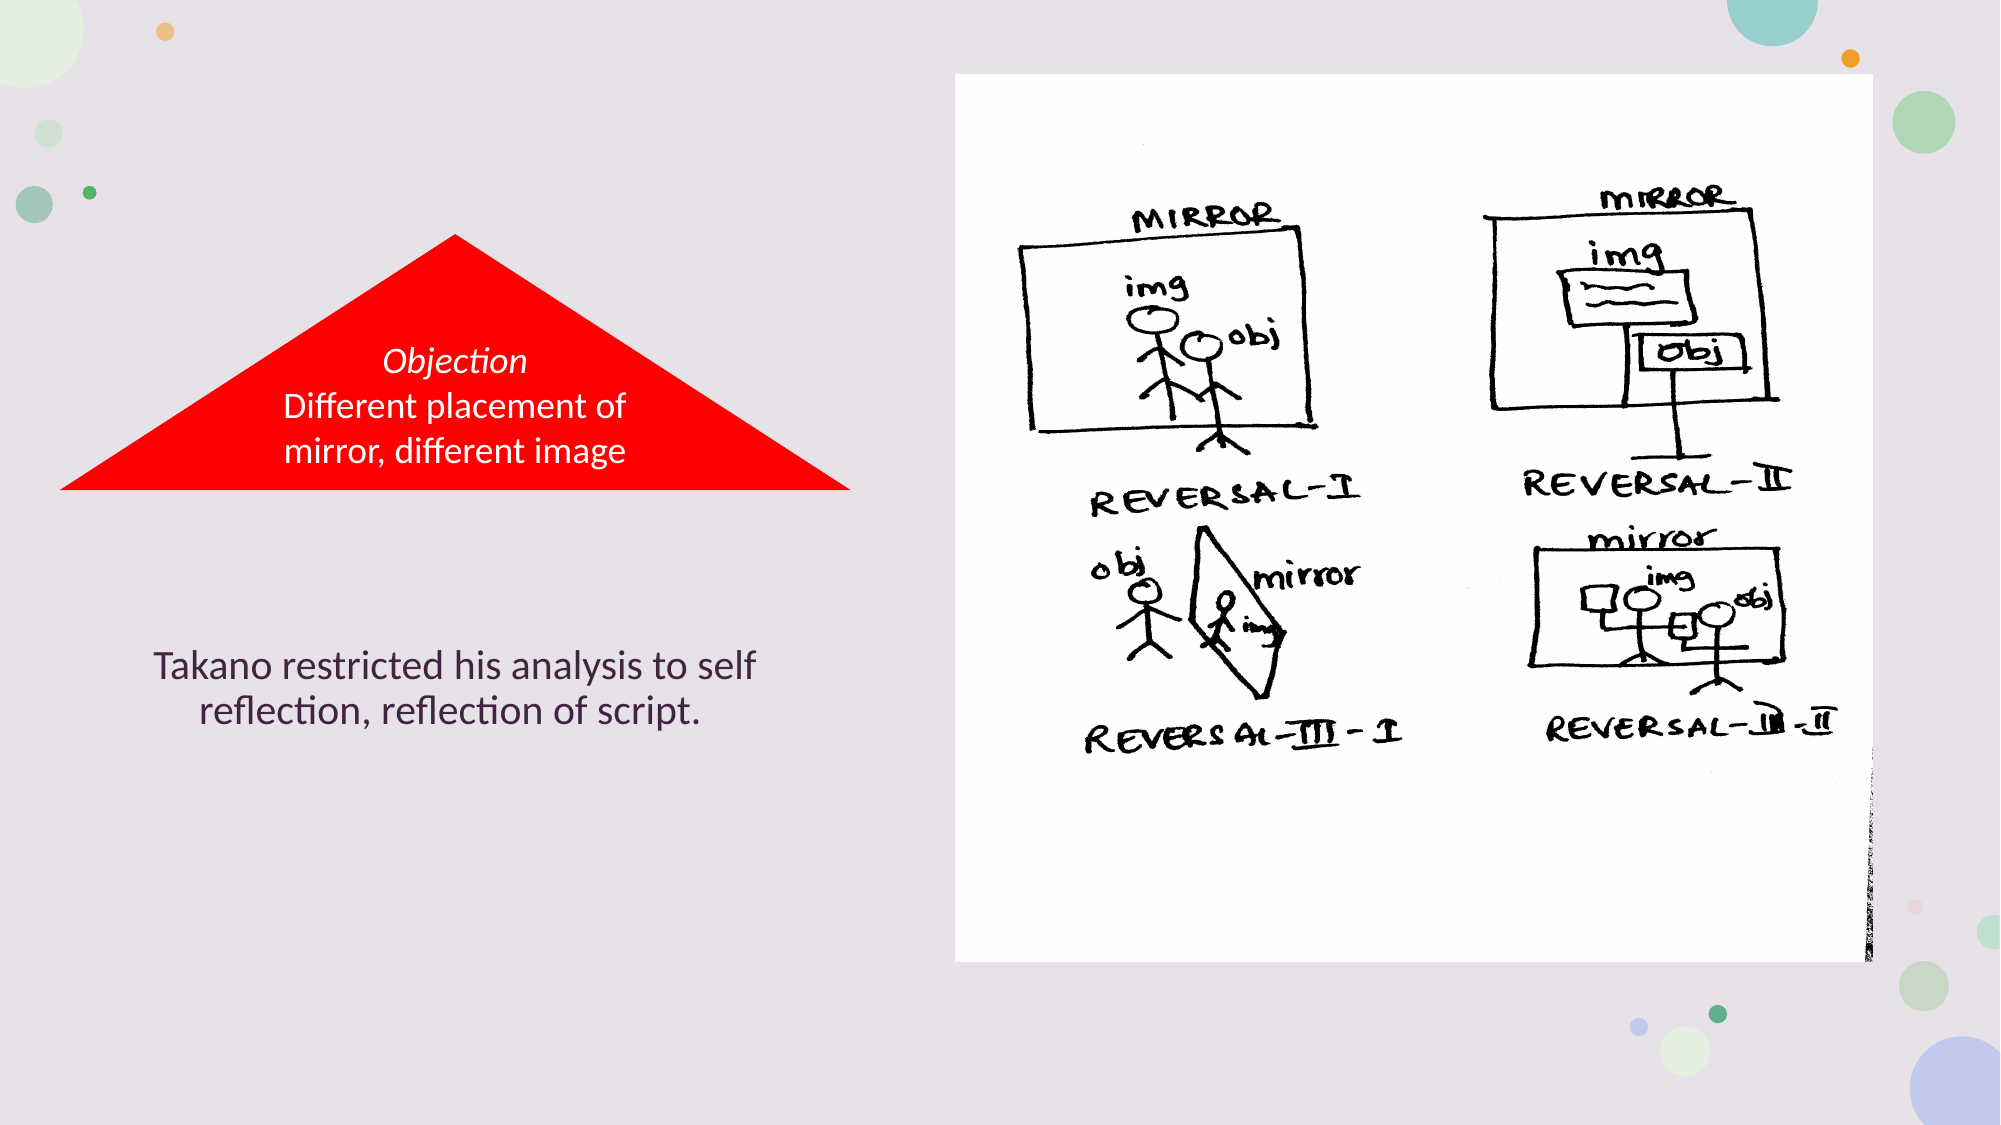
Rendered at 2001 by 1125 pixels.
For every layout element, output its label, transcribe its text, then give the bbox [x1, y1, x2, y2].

text_box Objection Different placement of mirror, different image [59, 234, 851, 491]
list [955, 74, 1873, 962]
list Takano restricted his analysis to self reflection, reflection of script. [127, 635, 783, 963]
